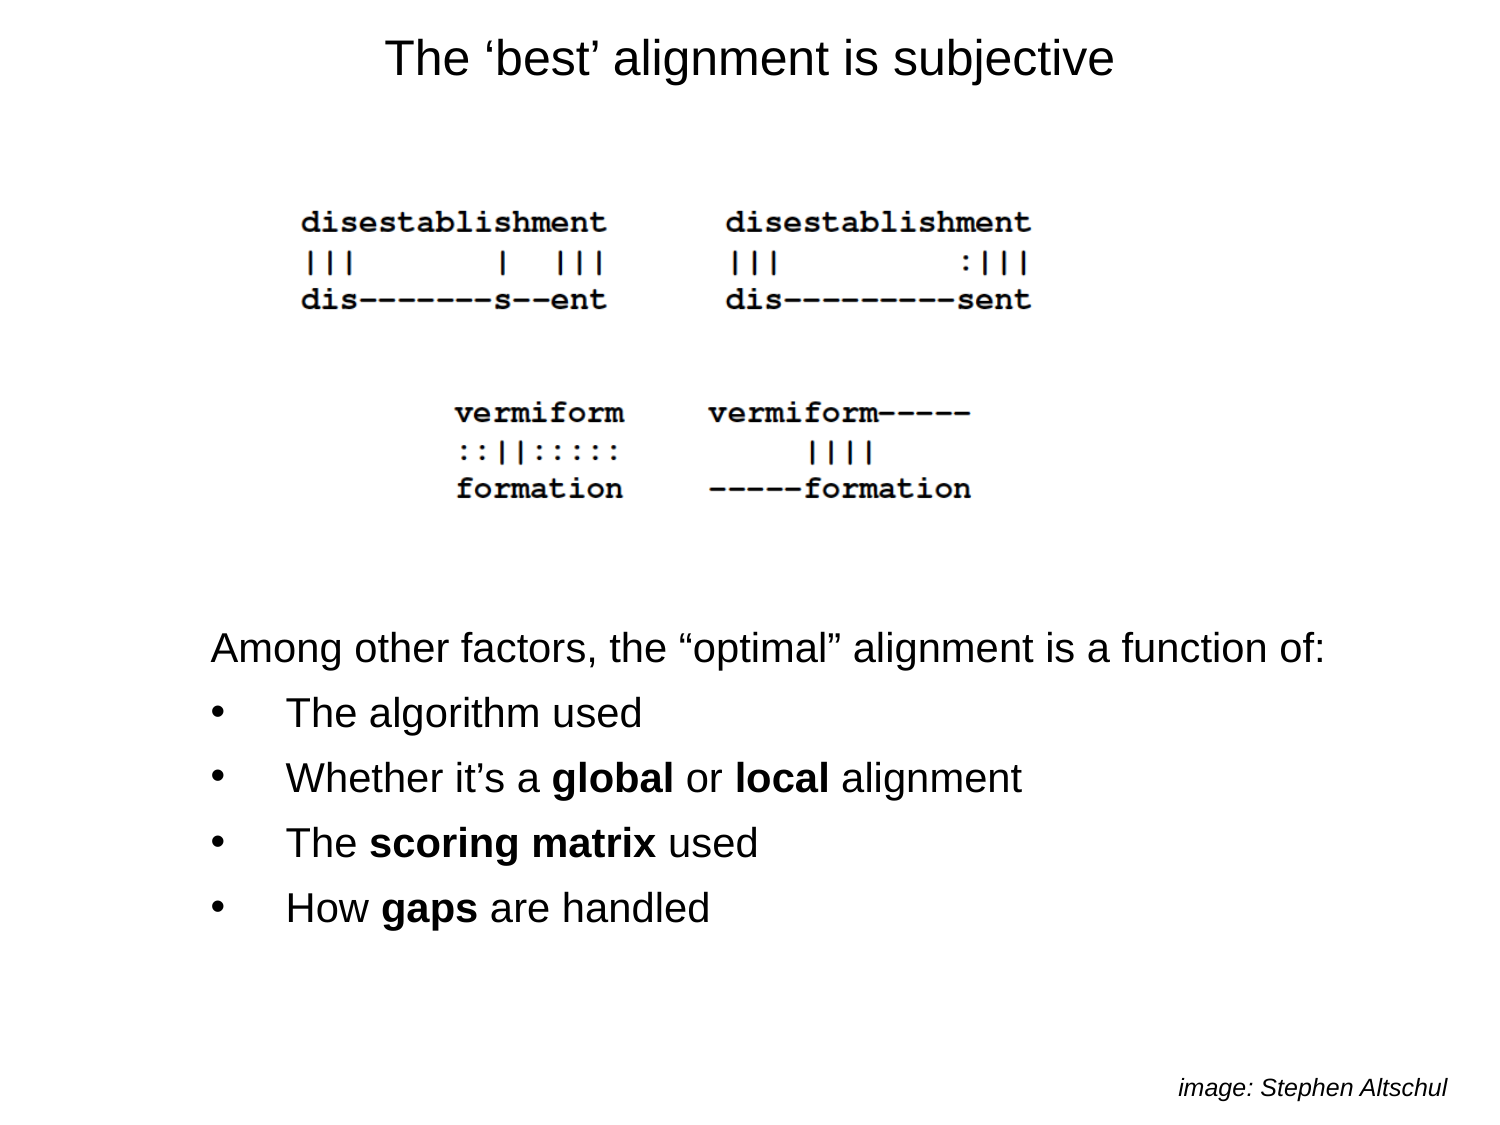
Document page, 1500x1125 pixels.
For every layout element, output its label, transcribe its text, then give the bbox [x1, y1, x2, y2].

picture [442, 390, 987, 513]
text_box image: Stephen Altschul [1163, 1064, 1469, 1110]
text_box The ‘best’ alignment is subjective [0, 17, 1500, 93]
picture [284, 178, 1189, 370]
text_box Among other factors, the “optimal” alignment is a function of: The algorithm used Whether it’s a global or local alignment The scoring matrix used How gaps are handled [195, 598, 1348, 1004]
